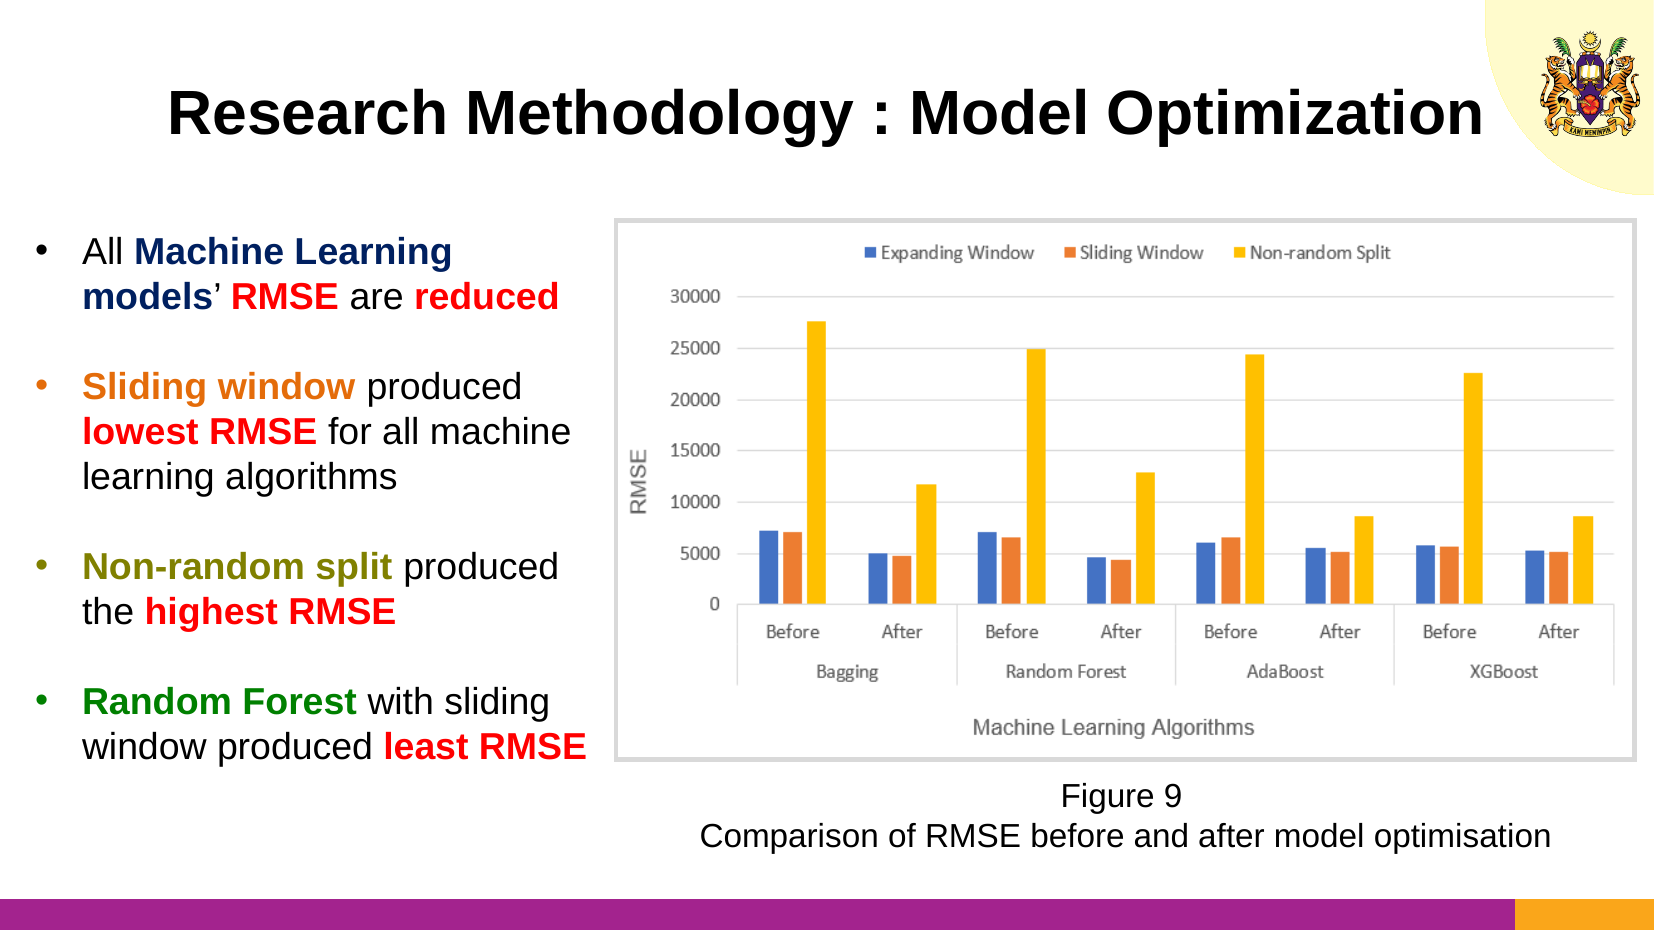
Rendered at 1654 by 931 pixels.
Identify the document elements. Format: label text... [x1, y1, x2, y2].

text_box Figure 9 Comparison of RMSE before and after model optimisation [616, 766, 1636, 862]
text_box [1515, 899, 1654, 930]
text_box [1485, 0, 1654, 195]
text_box [0, 899, 1515, 930]
title Research Methodology : Model Optimization [82, 37, 1571, 193]
picture [615, 222, 1636, 743]
text_box [614, 218, 1637, 223]
picture [1540, 29, 1642, 137]
text_box [614, 749, 1637, 762]
text_box All Machine Learning models’ RMSE are reduced Sliding window produced lowest RMSE for all machine learning algorithms Non-random split produced the highest RMSE Random Forest with sliding window produced least RMSE [20, 219, 616, 775]
